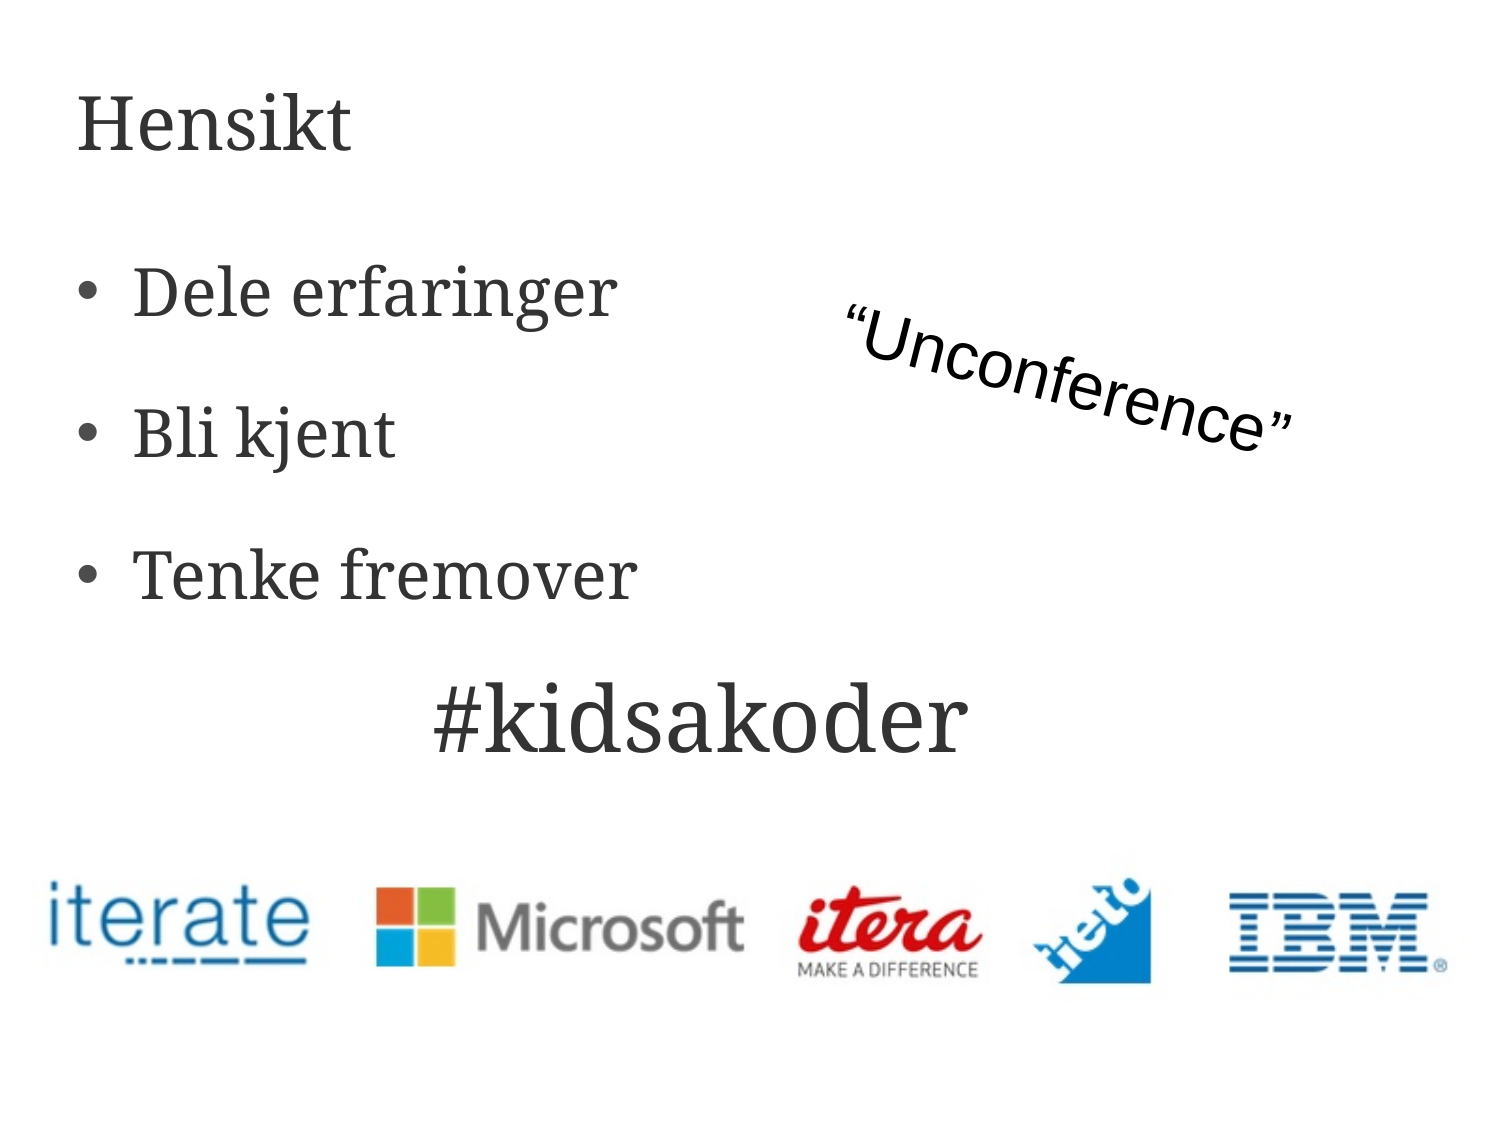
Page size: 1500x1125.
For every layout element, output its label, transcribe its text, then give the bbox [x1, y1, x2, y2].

text_box “Unconference” [817, 272, 1368, 499]
title Hensikt [76, 78, 1140, 256]
list Dele erfaringer Bli kjent Tenke fremover #kidsakoder [76, 267, 1422, 729]
picture [0, 730, 1500, 1125]
